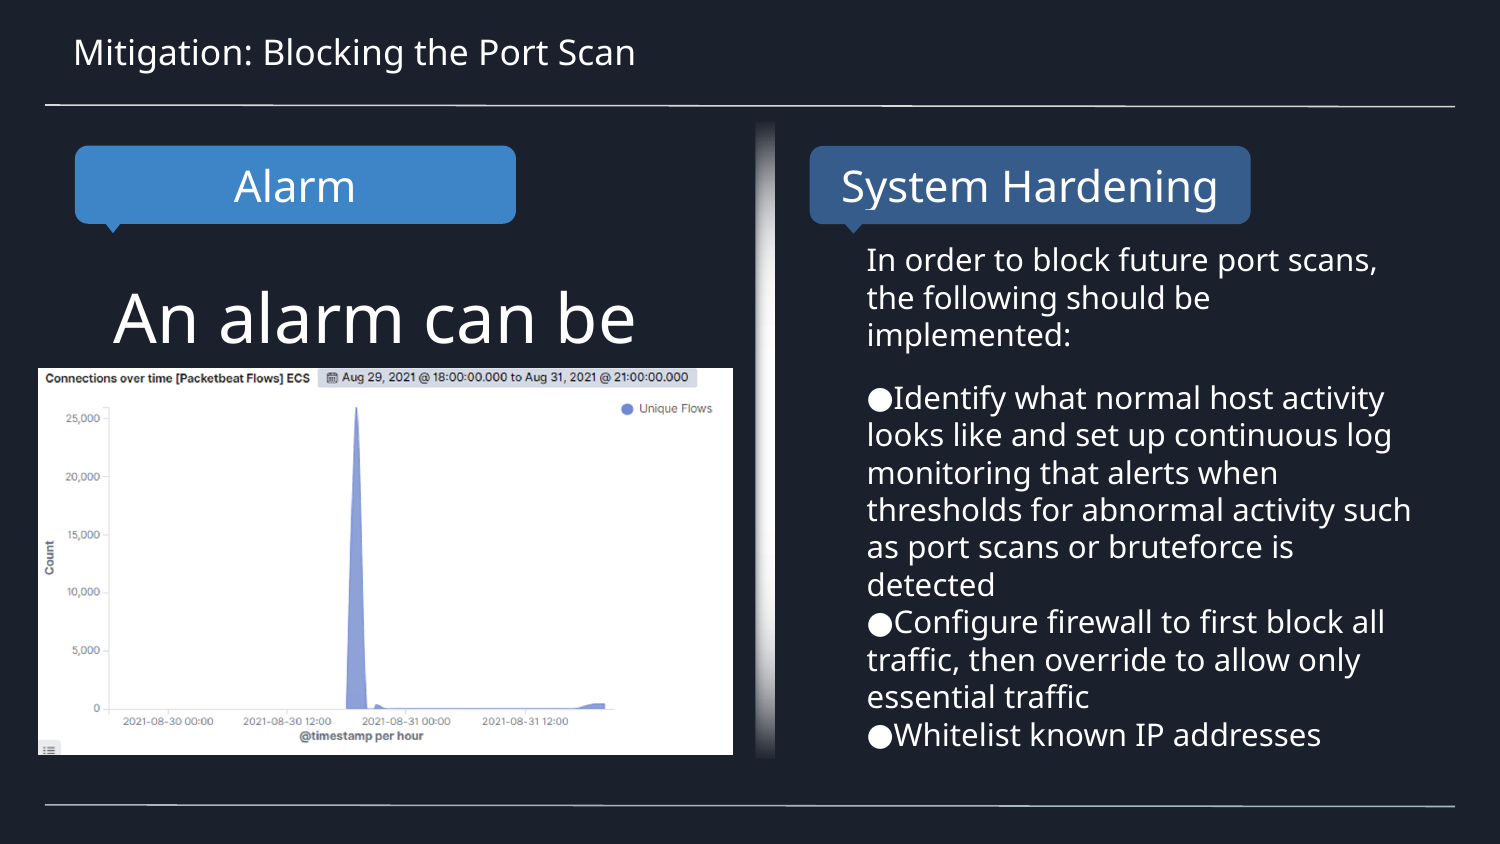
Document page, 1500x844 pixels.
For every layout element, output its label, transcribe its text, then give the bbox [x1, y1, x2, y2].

title Mitigation: Blocking the Port Scan [0, 0, 1500, 88]
subtitle In order to block future port scans, the following should be implemented: Identify what normal host activity looks like and set up continuous log monitoring that alerts when thresholds for abnormal activity such as port scans or bruteforce is detected Configure firewall to first block all traffic, then override to allow only essential traffic Whitelist known IP addresses [791, 240, 1498, 783]
picture [38, 107, 839, 782]
subtitle An alarm can be set after 1000 connections have been made within an hour: [38, 262, 733, 367]
